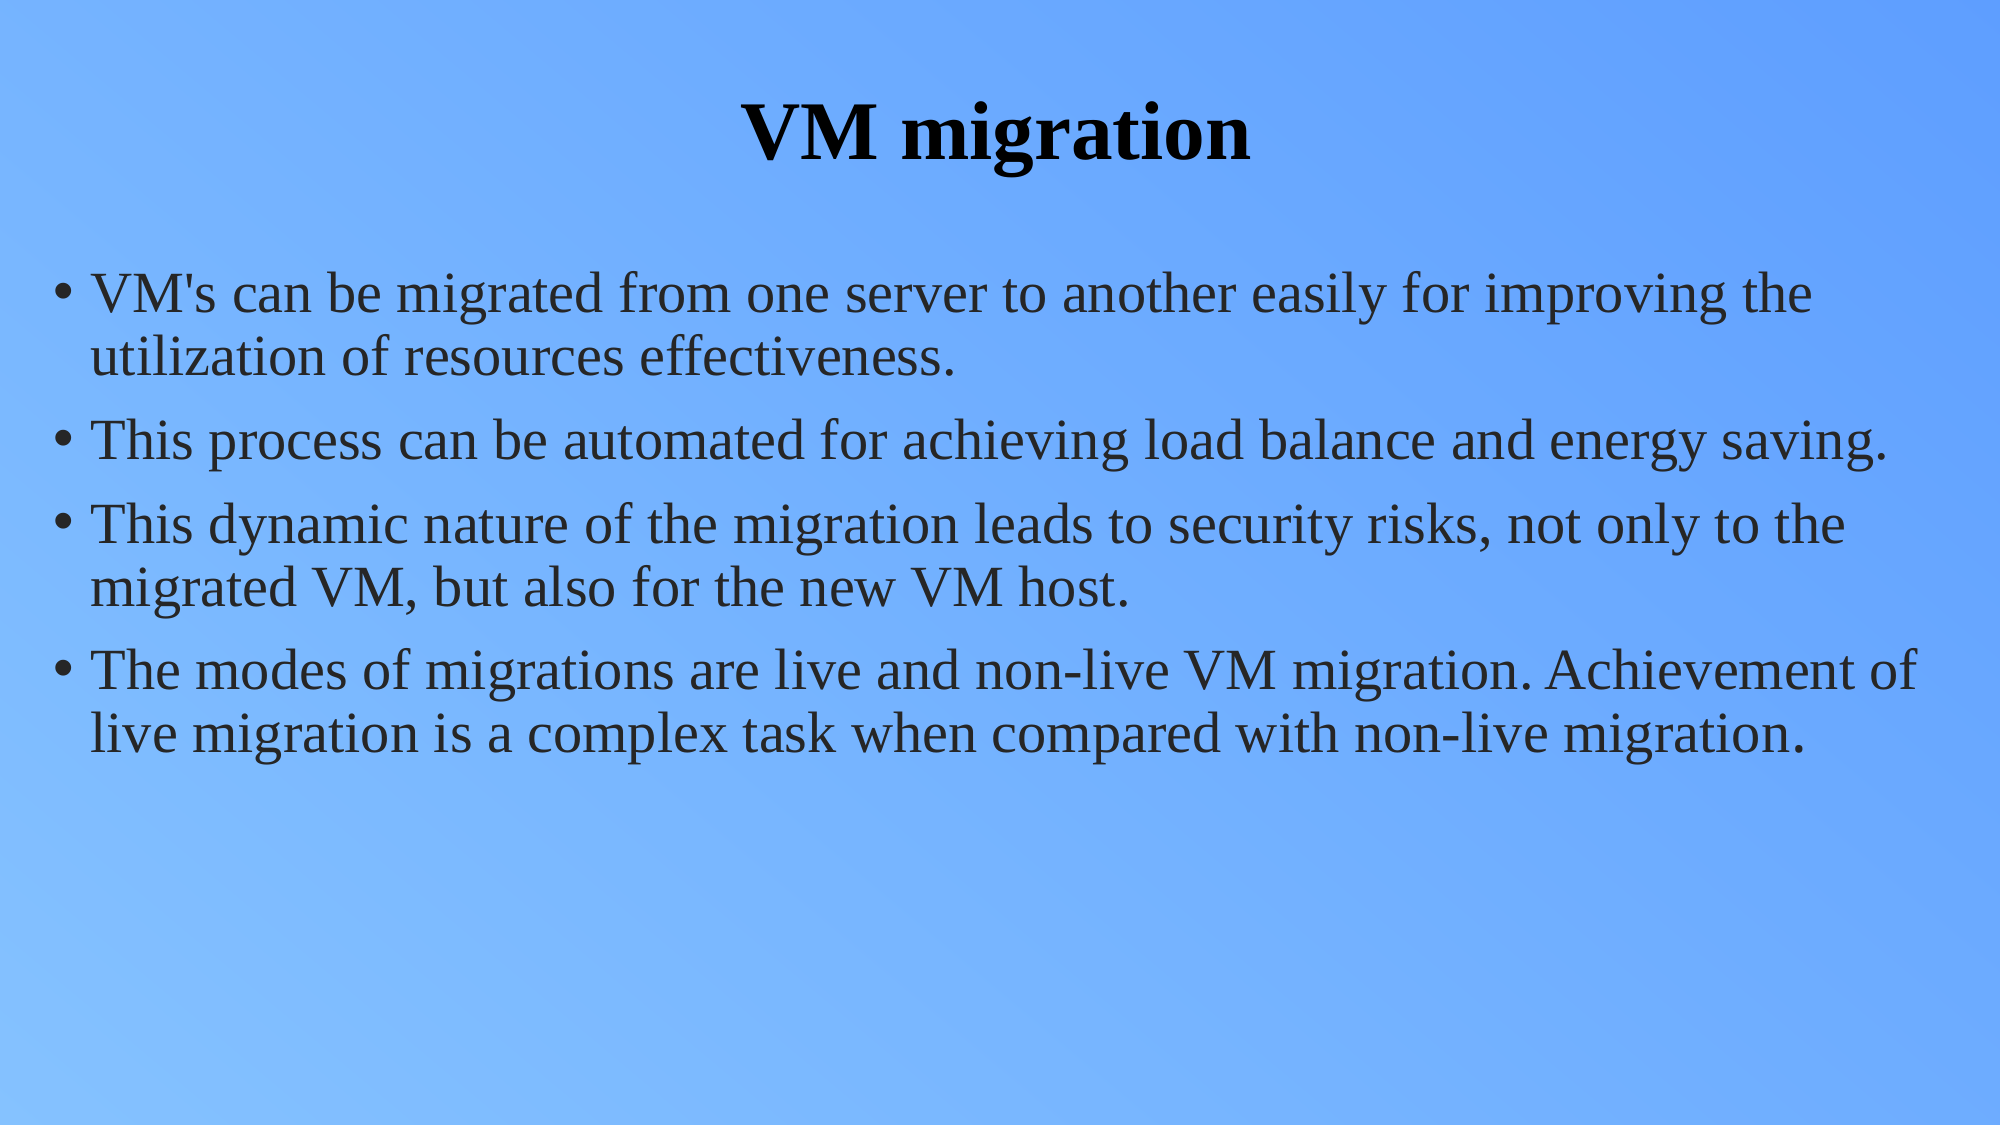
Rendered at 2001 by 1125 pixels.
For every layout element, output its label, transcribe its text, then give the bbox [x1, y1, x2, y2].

title VM migration [38, 59, 1955, 206]
list VM's can be migrated from one server to another easily for improving the utilization of resources effectiveness. This process can be automated for achieving load balance and energy saving. This dynamic nature of the migration leads to security risks, not only to the migrated VM, but also for the new VM host. The modes of migrations are live and non-live VM migration. Achievement of live migration is a complex task when compared with non-live migration. [38, 254, 1955, 1014]
